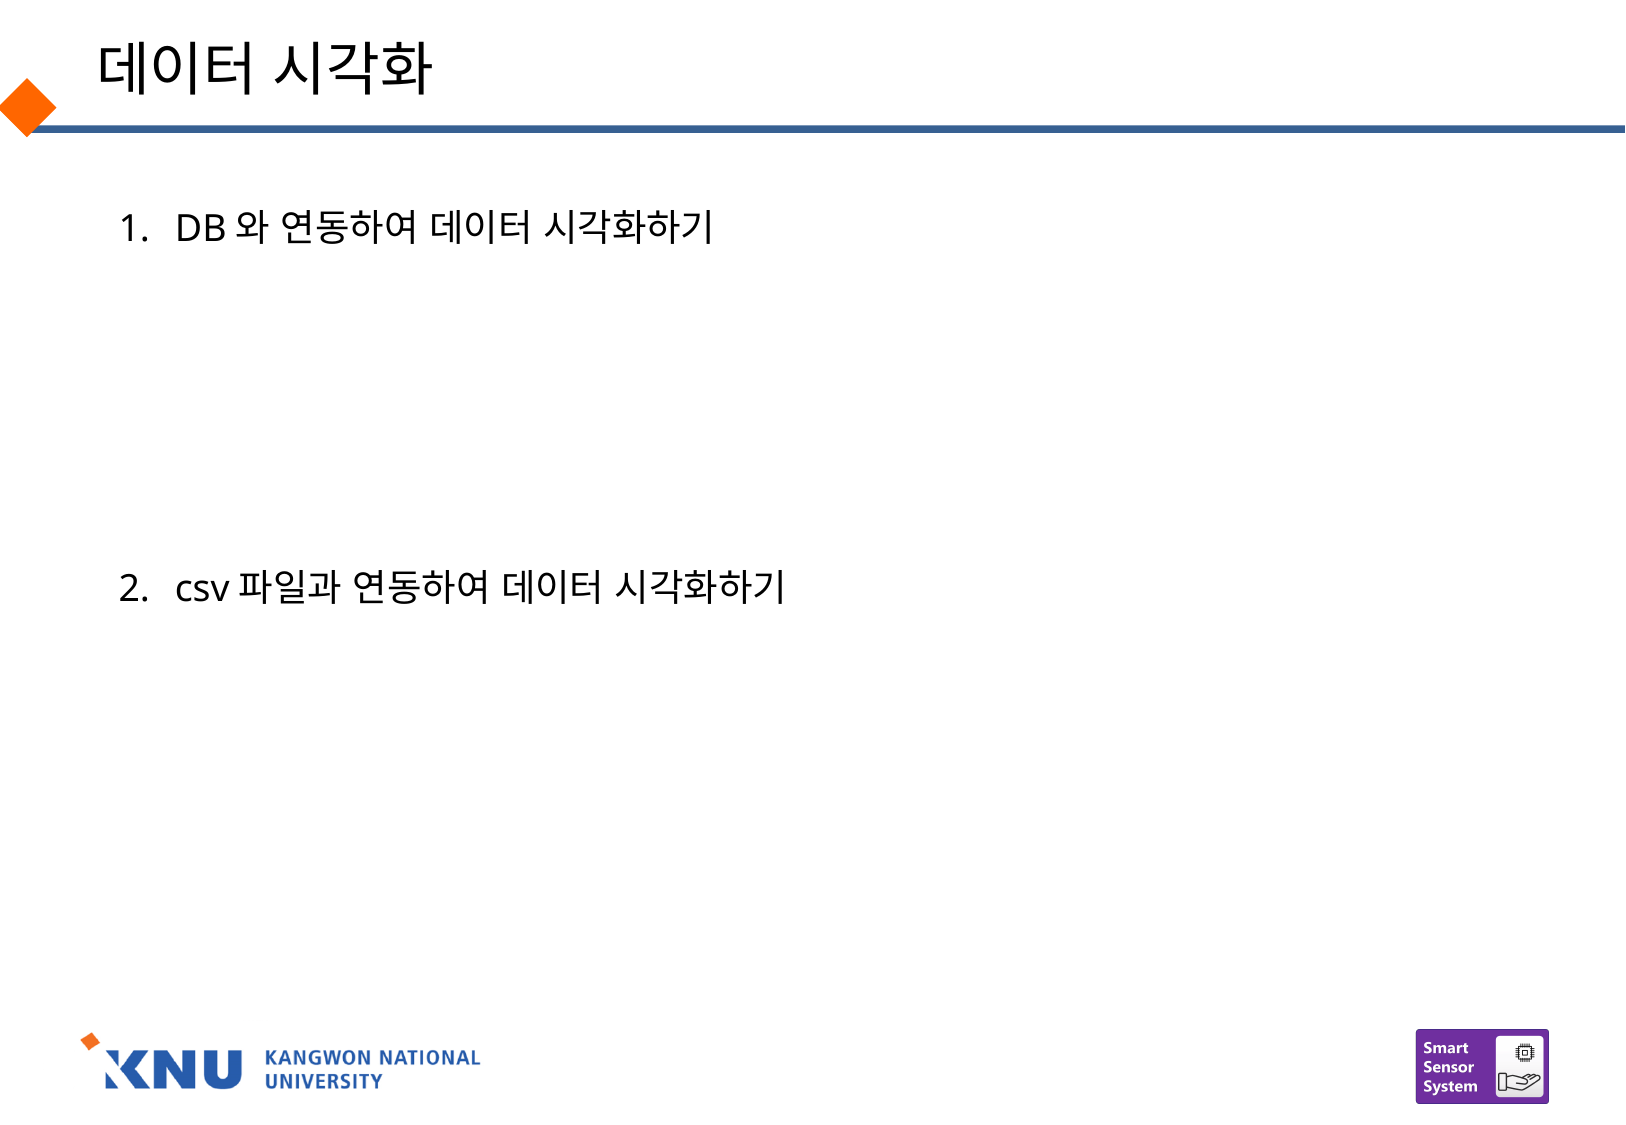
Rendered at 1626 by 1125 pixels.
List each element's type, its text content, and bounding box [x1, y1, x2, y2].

picture [18, 1012, 518, 1106]
picture [1413, 1029, 1549, 1106]
text_box DB와 연동하여 데이터 시각화하기 csv파일과 연동하여 데이터 시각화하기 [103, 196, 1049, 616]
title 데이터 시각화 [81, 21, 1544, 114]
